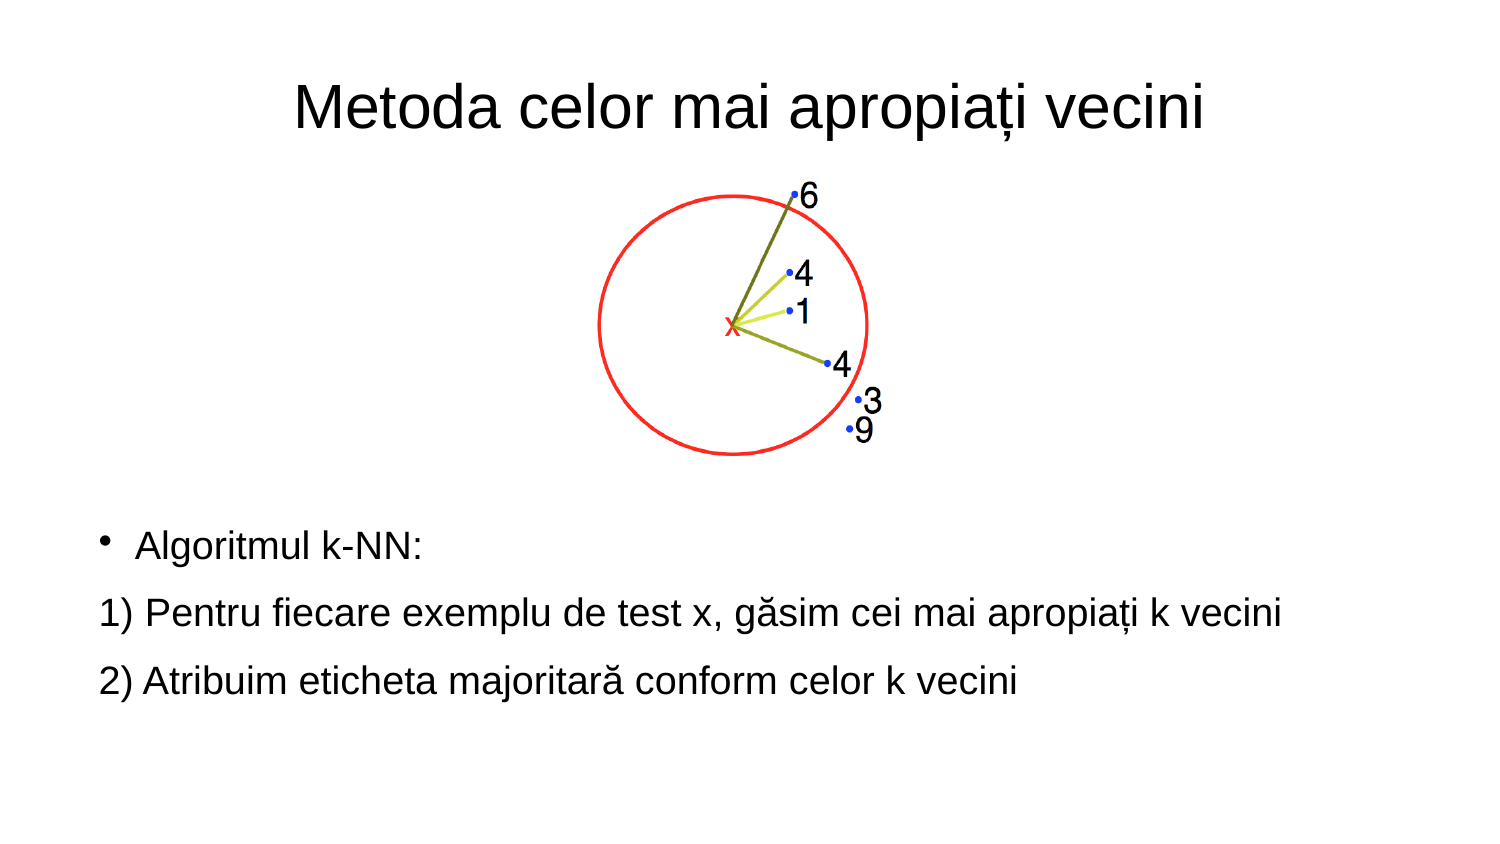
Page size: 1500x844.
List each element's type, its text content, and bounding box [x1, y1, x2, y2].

text_box Metoda celor mai apropiați vecini [243, 33, 1257, 175]
picture [568, 164, 896, 486]
text_box Algoritmul k-NN: 1) Pentru fiecare exemplu de test x, găsim cei mai apropiați k vecini 2) Atribuim eticheta majoritară conform celor k vecini [86, 248, 1412, 786]
